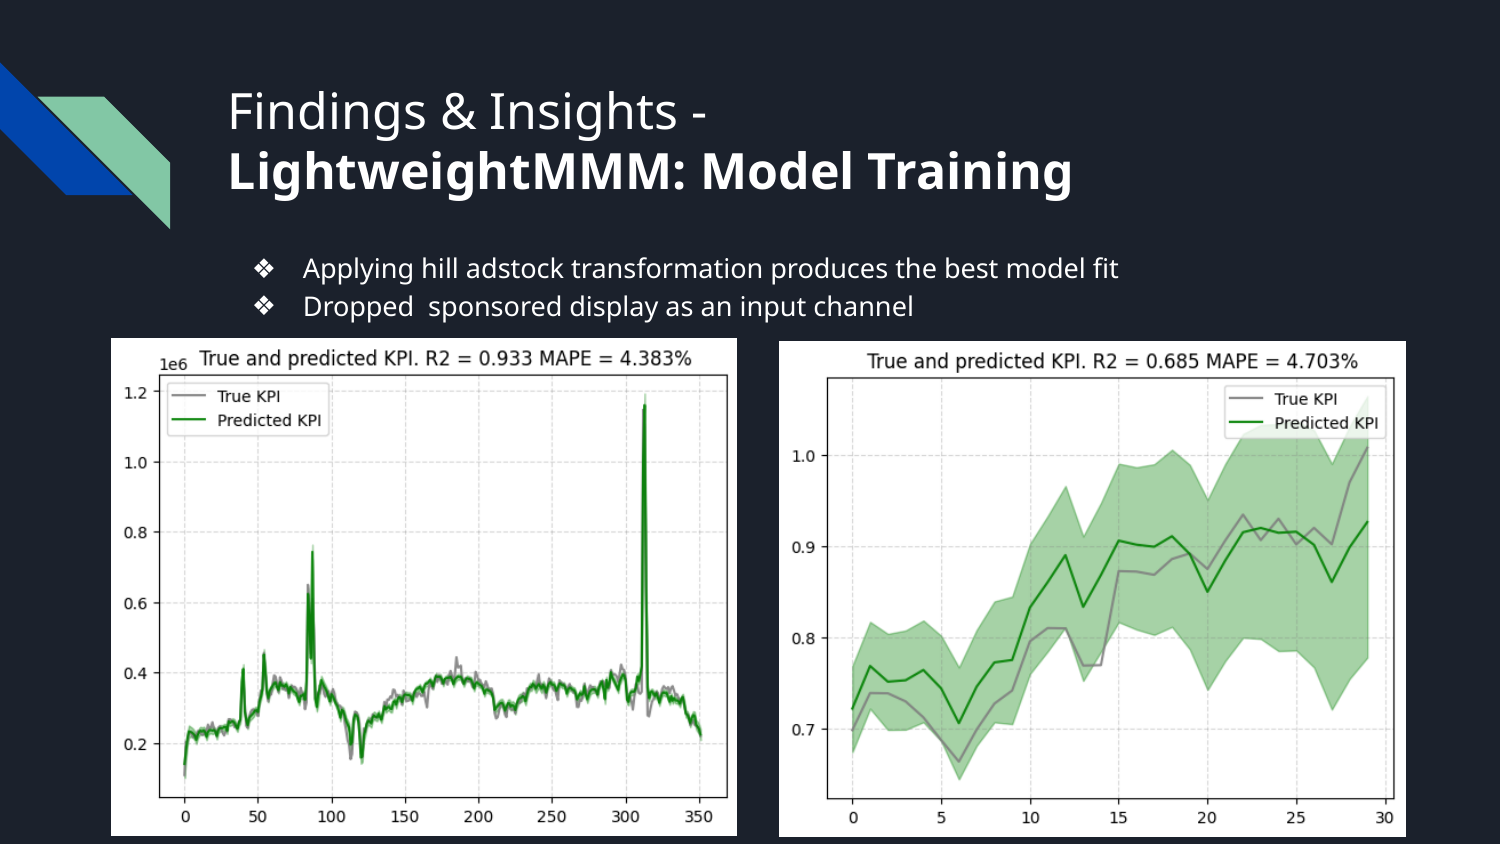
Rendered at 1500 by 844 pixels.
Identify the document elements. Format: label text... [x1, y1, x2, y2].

picture [779, 340, 1406, 837]
list Applying hill adstock transformation produces the best model fit Dropped sponsored display as an input channel [212, 232, 1368, 710]
picture [111, 337, 737, 836]
title Findings & Insights - LightweightMMM: Model Training [212, 64, 1368, 215]
